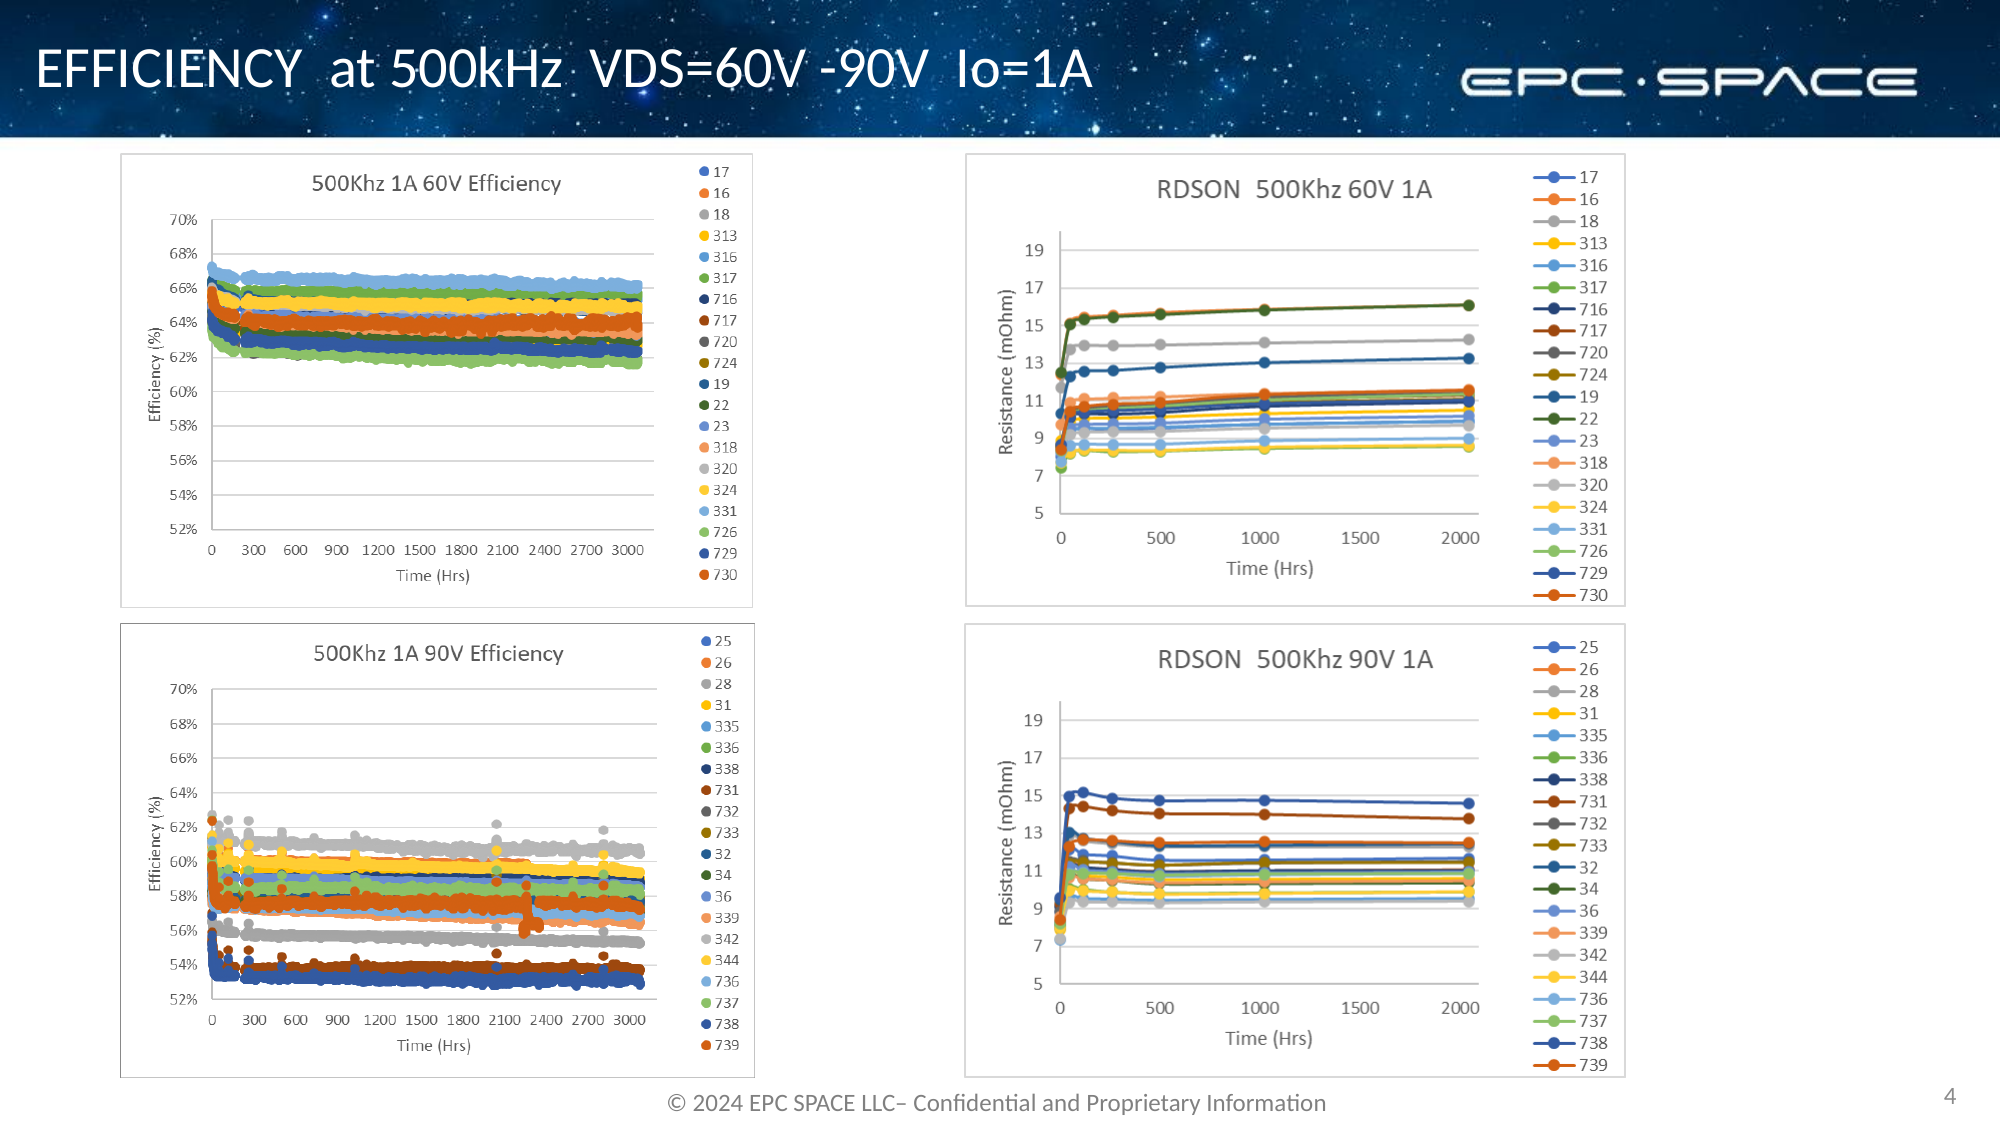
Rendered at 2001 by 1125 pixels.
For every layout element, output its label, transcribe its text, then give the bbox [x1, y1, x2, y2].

picture [0, 0, 2000, 1125]
slide_number 4 [1521, 1065, 1972, 1125]
text_box EFFICIENCY at 500kHz VDS=60V -90V Io=1A [20, 21, 1136, 107]
